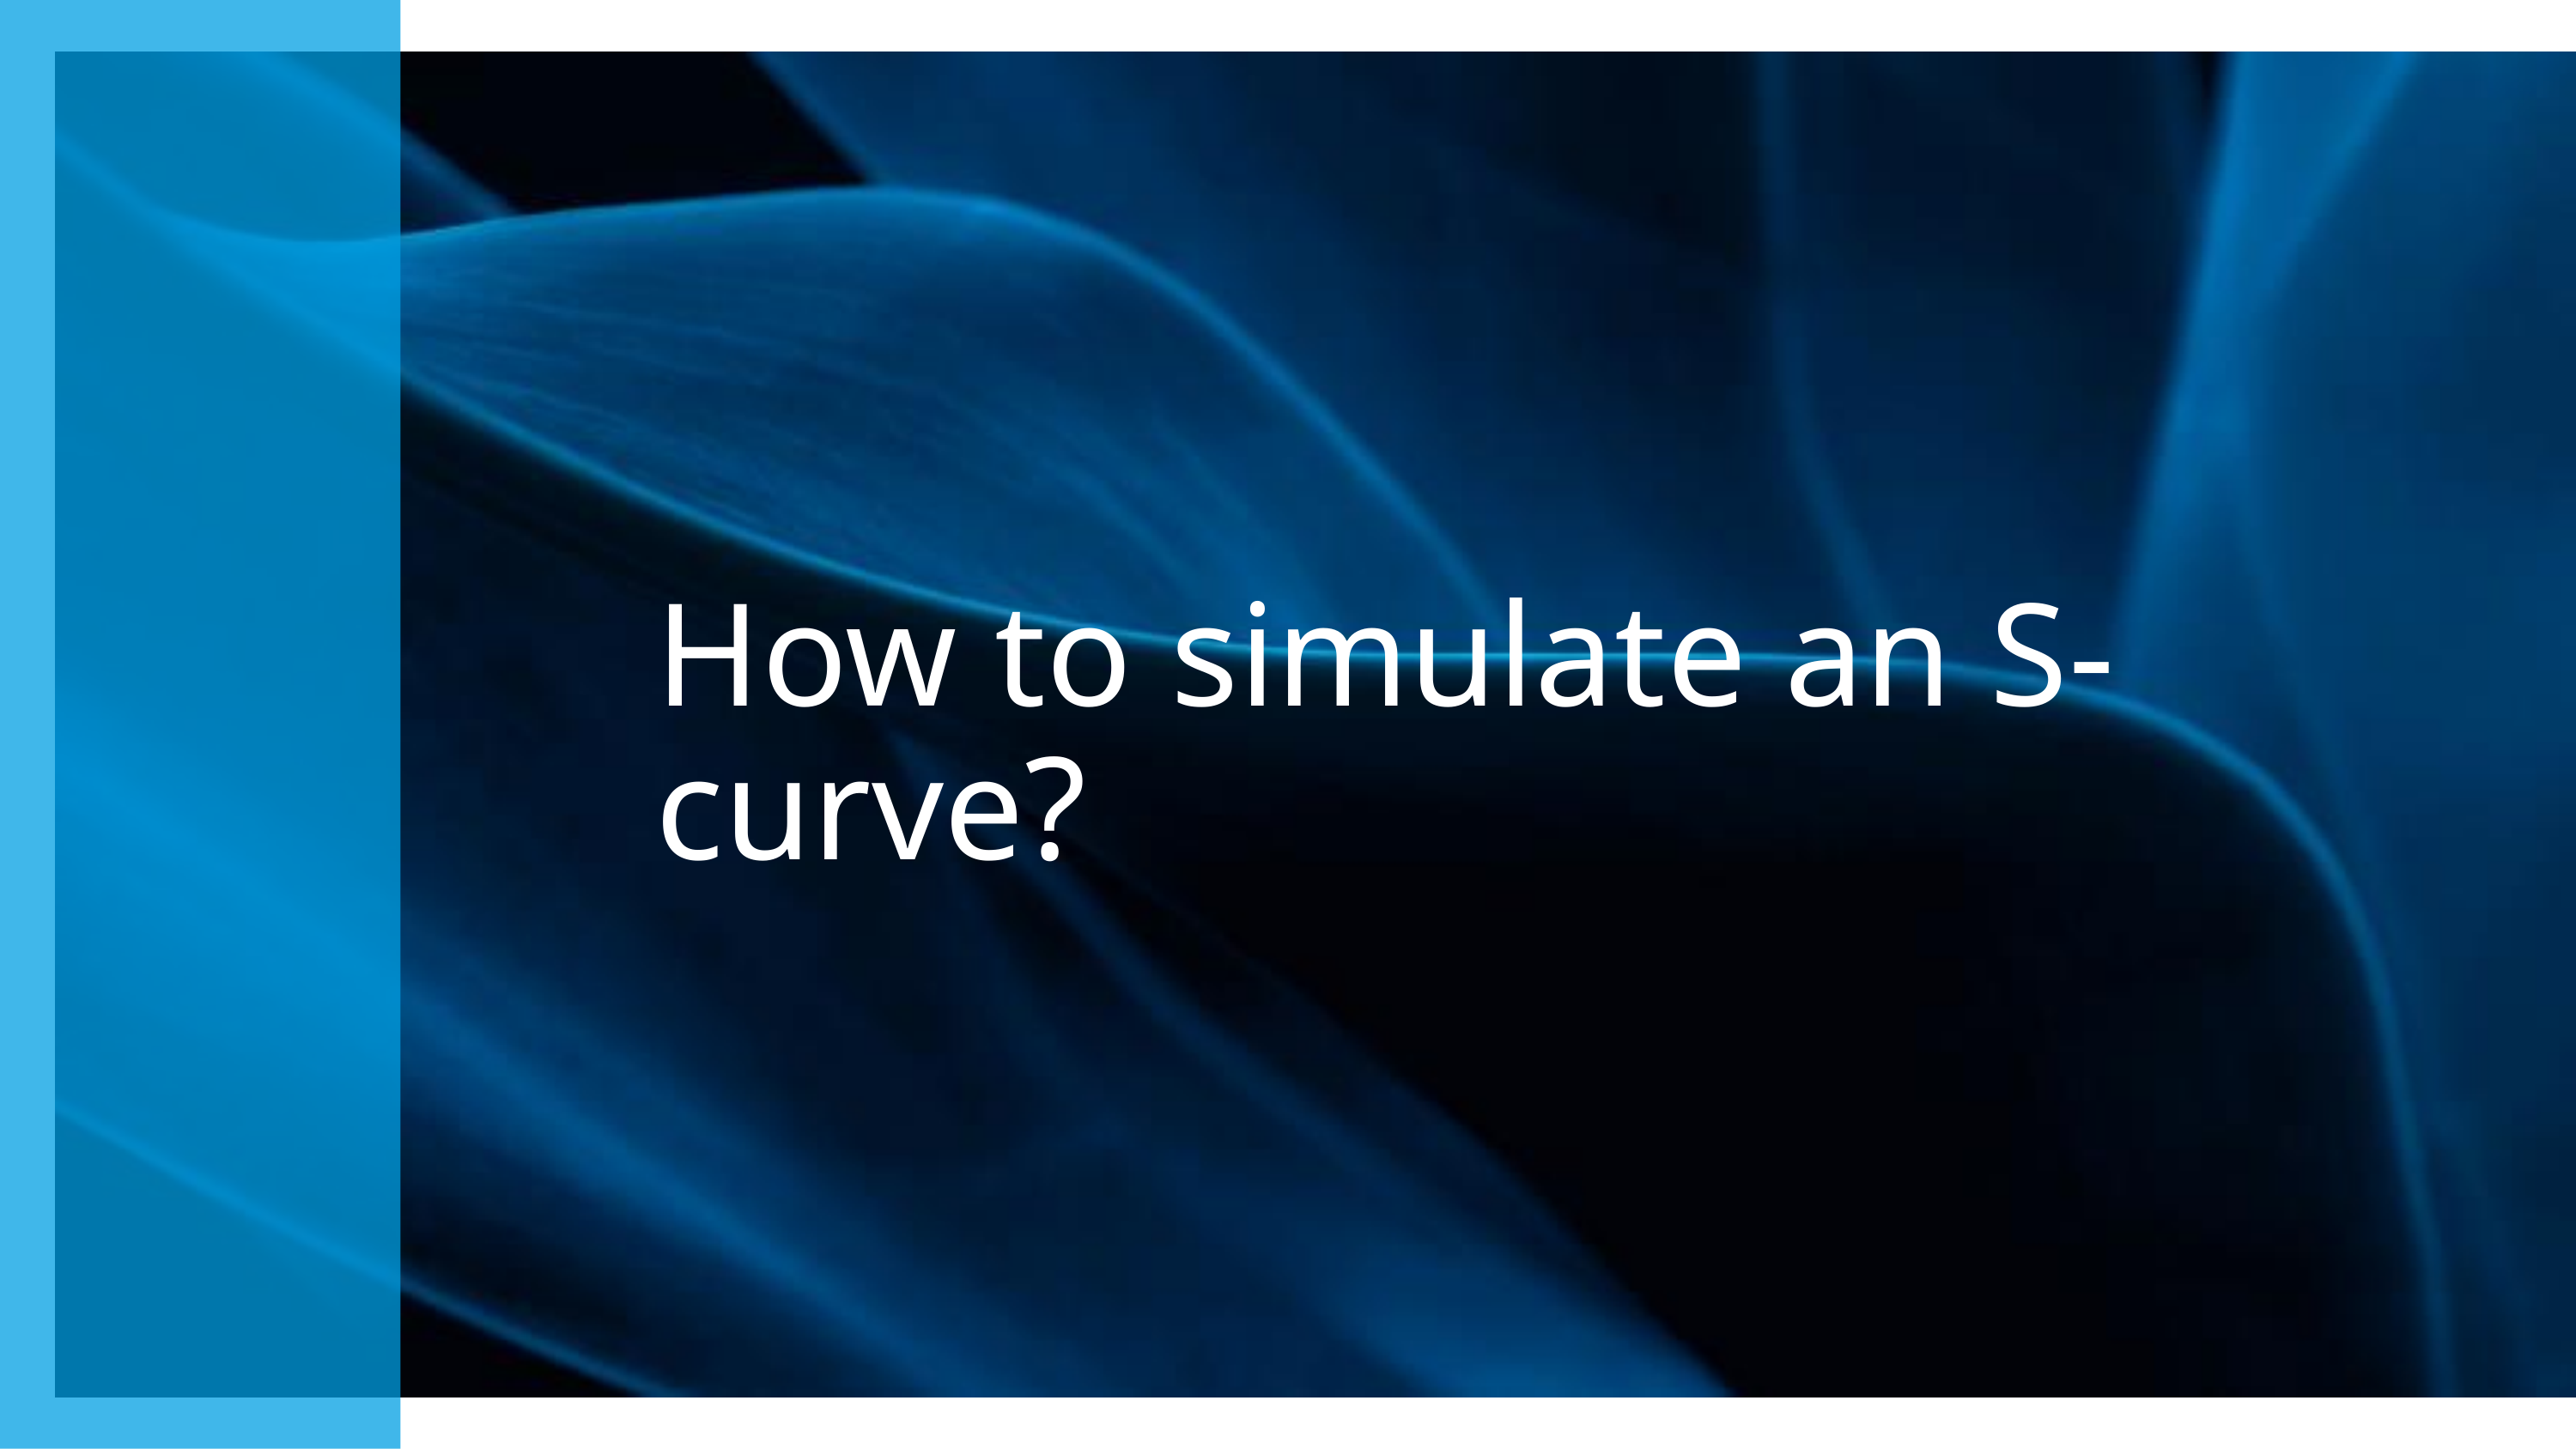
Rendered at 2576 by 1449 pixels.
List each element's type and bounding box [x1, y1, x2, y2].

text_box [0, 0, 401, 1449]
picture [401, 52, 2576, 1397]
